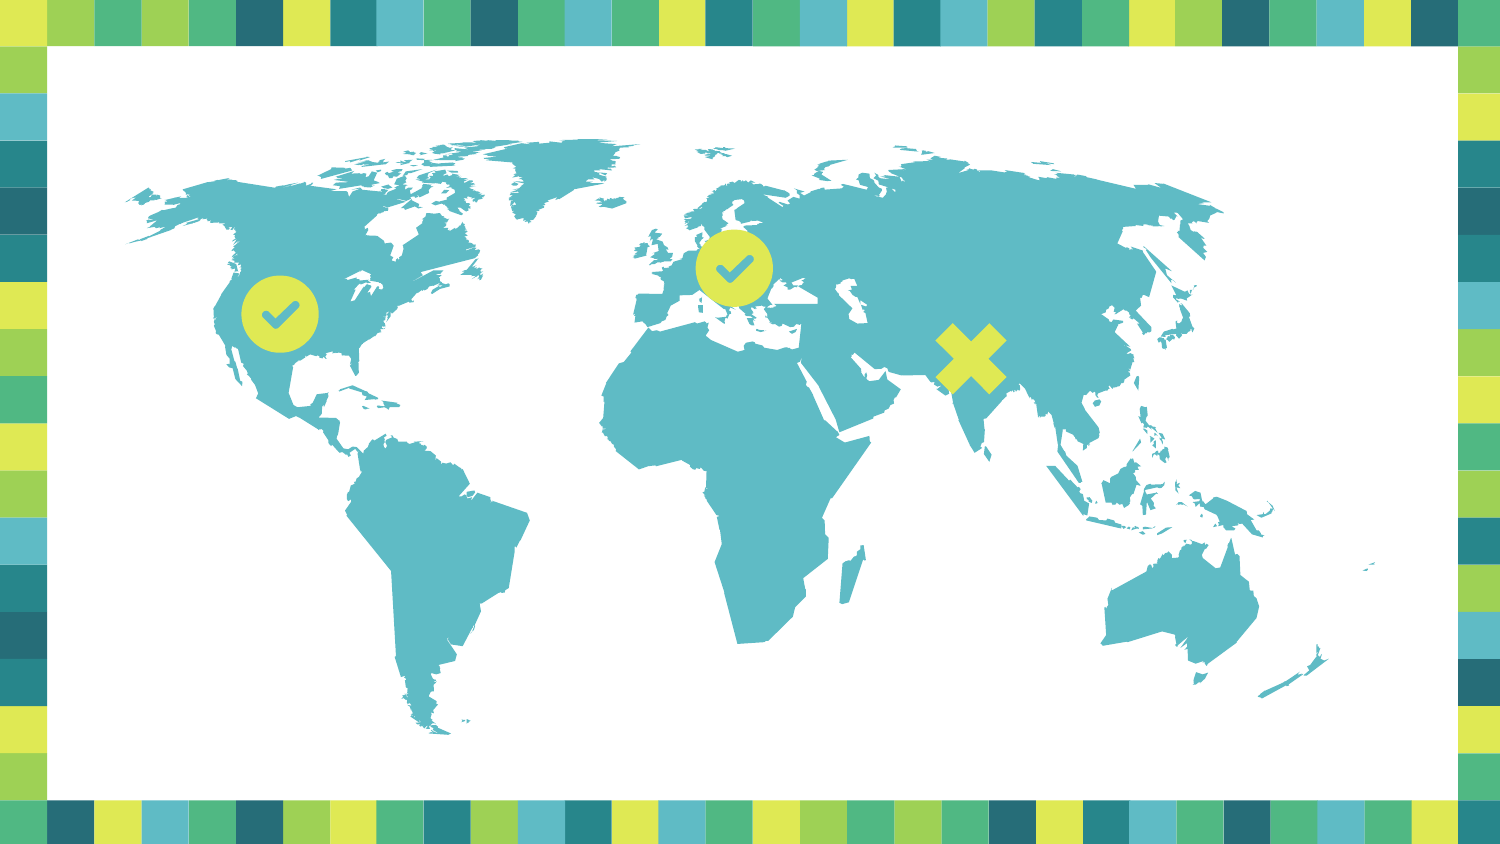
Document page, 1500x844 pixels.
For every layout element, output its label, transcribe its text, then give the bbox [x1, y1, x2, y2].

text_box [415, 139, 641, 224]
text_box [695, 229, 773, 307]
text_box [395, 159, 413, 166]
text_box [241, 275, 319, 353]
text_box [1188, 490, 1265, 538]
text_box [345, 156, 390, 167]
text_box [1192, 672, 1209, 685]
text_box [892, 145, 920, 152]
text_box [921, 150, 935, 155]
text_box [1100, 537, 1260, 666]
text_box [1257, 644, 1329, 699]
text_box [125, 167, 530, 706]
text_box [1256, 500, 1275, 518]
text_box [935, 323, 1007, 395]
slide_number 17 [47, 706, 1459, 801]
text_box [694, 147, 736, 160]
text_box [599, 155, 1224, 644]
text_box [402, 150, 417, 156]
text_box [124, 187, 162, 206]
